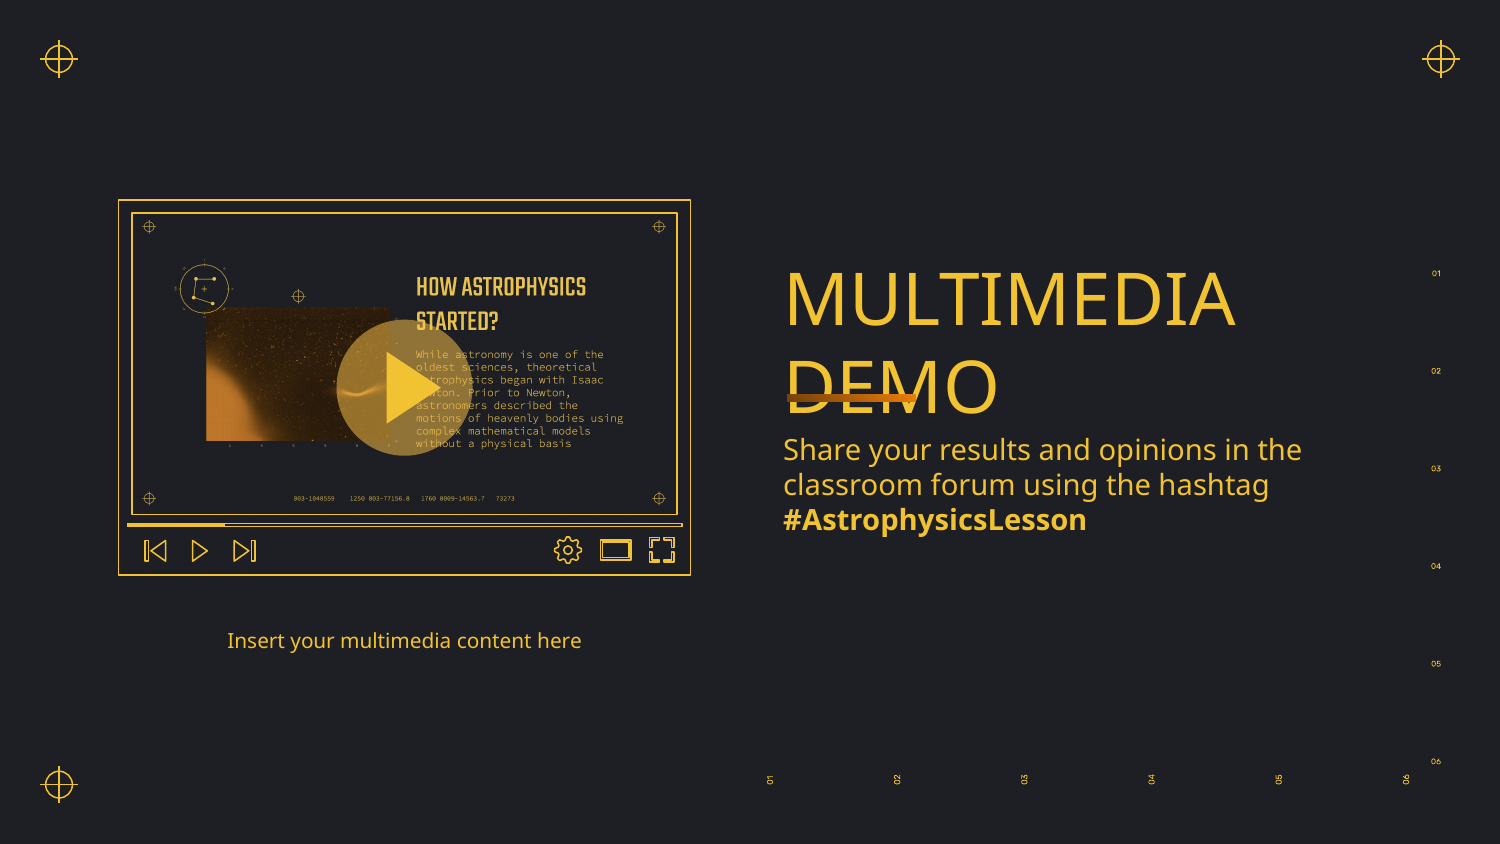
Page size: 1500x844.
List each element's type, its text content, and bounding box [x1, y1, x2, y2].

text_box Insert your multimedia content here [118, 617, 691, 664]
picture [132, 213, 677, 514]
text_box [336, 319, 473, 456]
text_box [118, 199, 691, 576]
text_box [787, 394, 916, 402]
title MULTIMEDIA DEMO [768, 278, 1383, 402]
subtitle Share your results and opinions in the classroom forum using the hashtag #AstrophysicsLesson [768, 402, 1383, 566]
